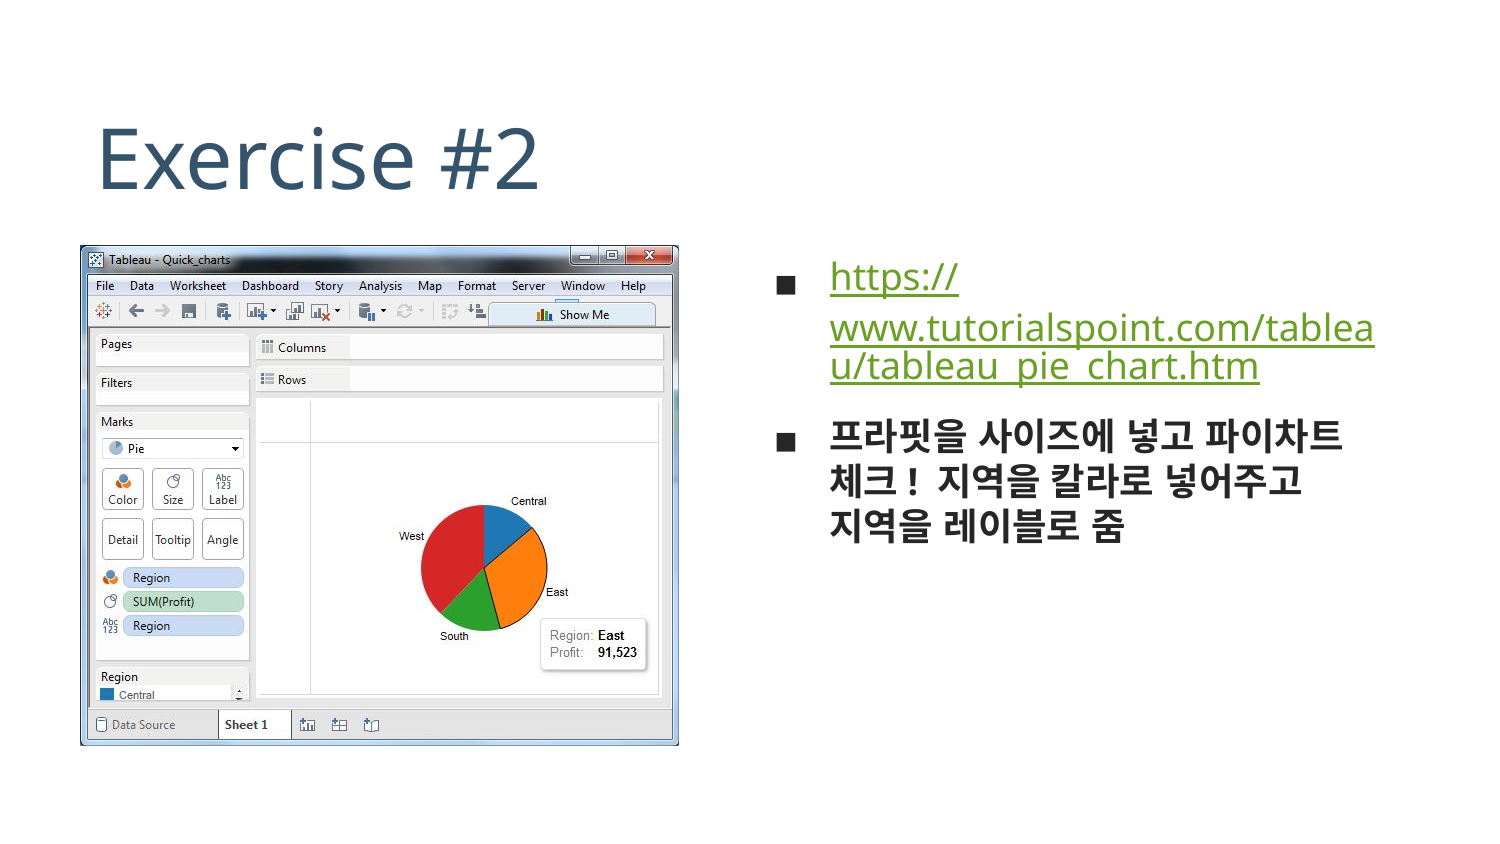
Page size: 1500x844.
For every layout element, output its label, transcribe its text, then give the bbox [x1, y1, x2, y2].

list https://www.tutorialspoint.com/tableau/tableau_pie_chart.htm 프라핏을 사이즈에 넣고 파이차트 체크! 지역을 칼라로 넣어주고 지역을 레이블로 줌 [739, 245, 1407, 710]
picture [80, 245, 679, 747]
title Exercise #2 [80, 61, 1407, 266]
